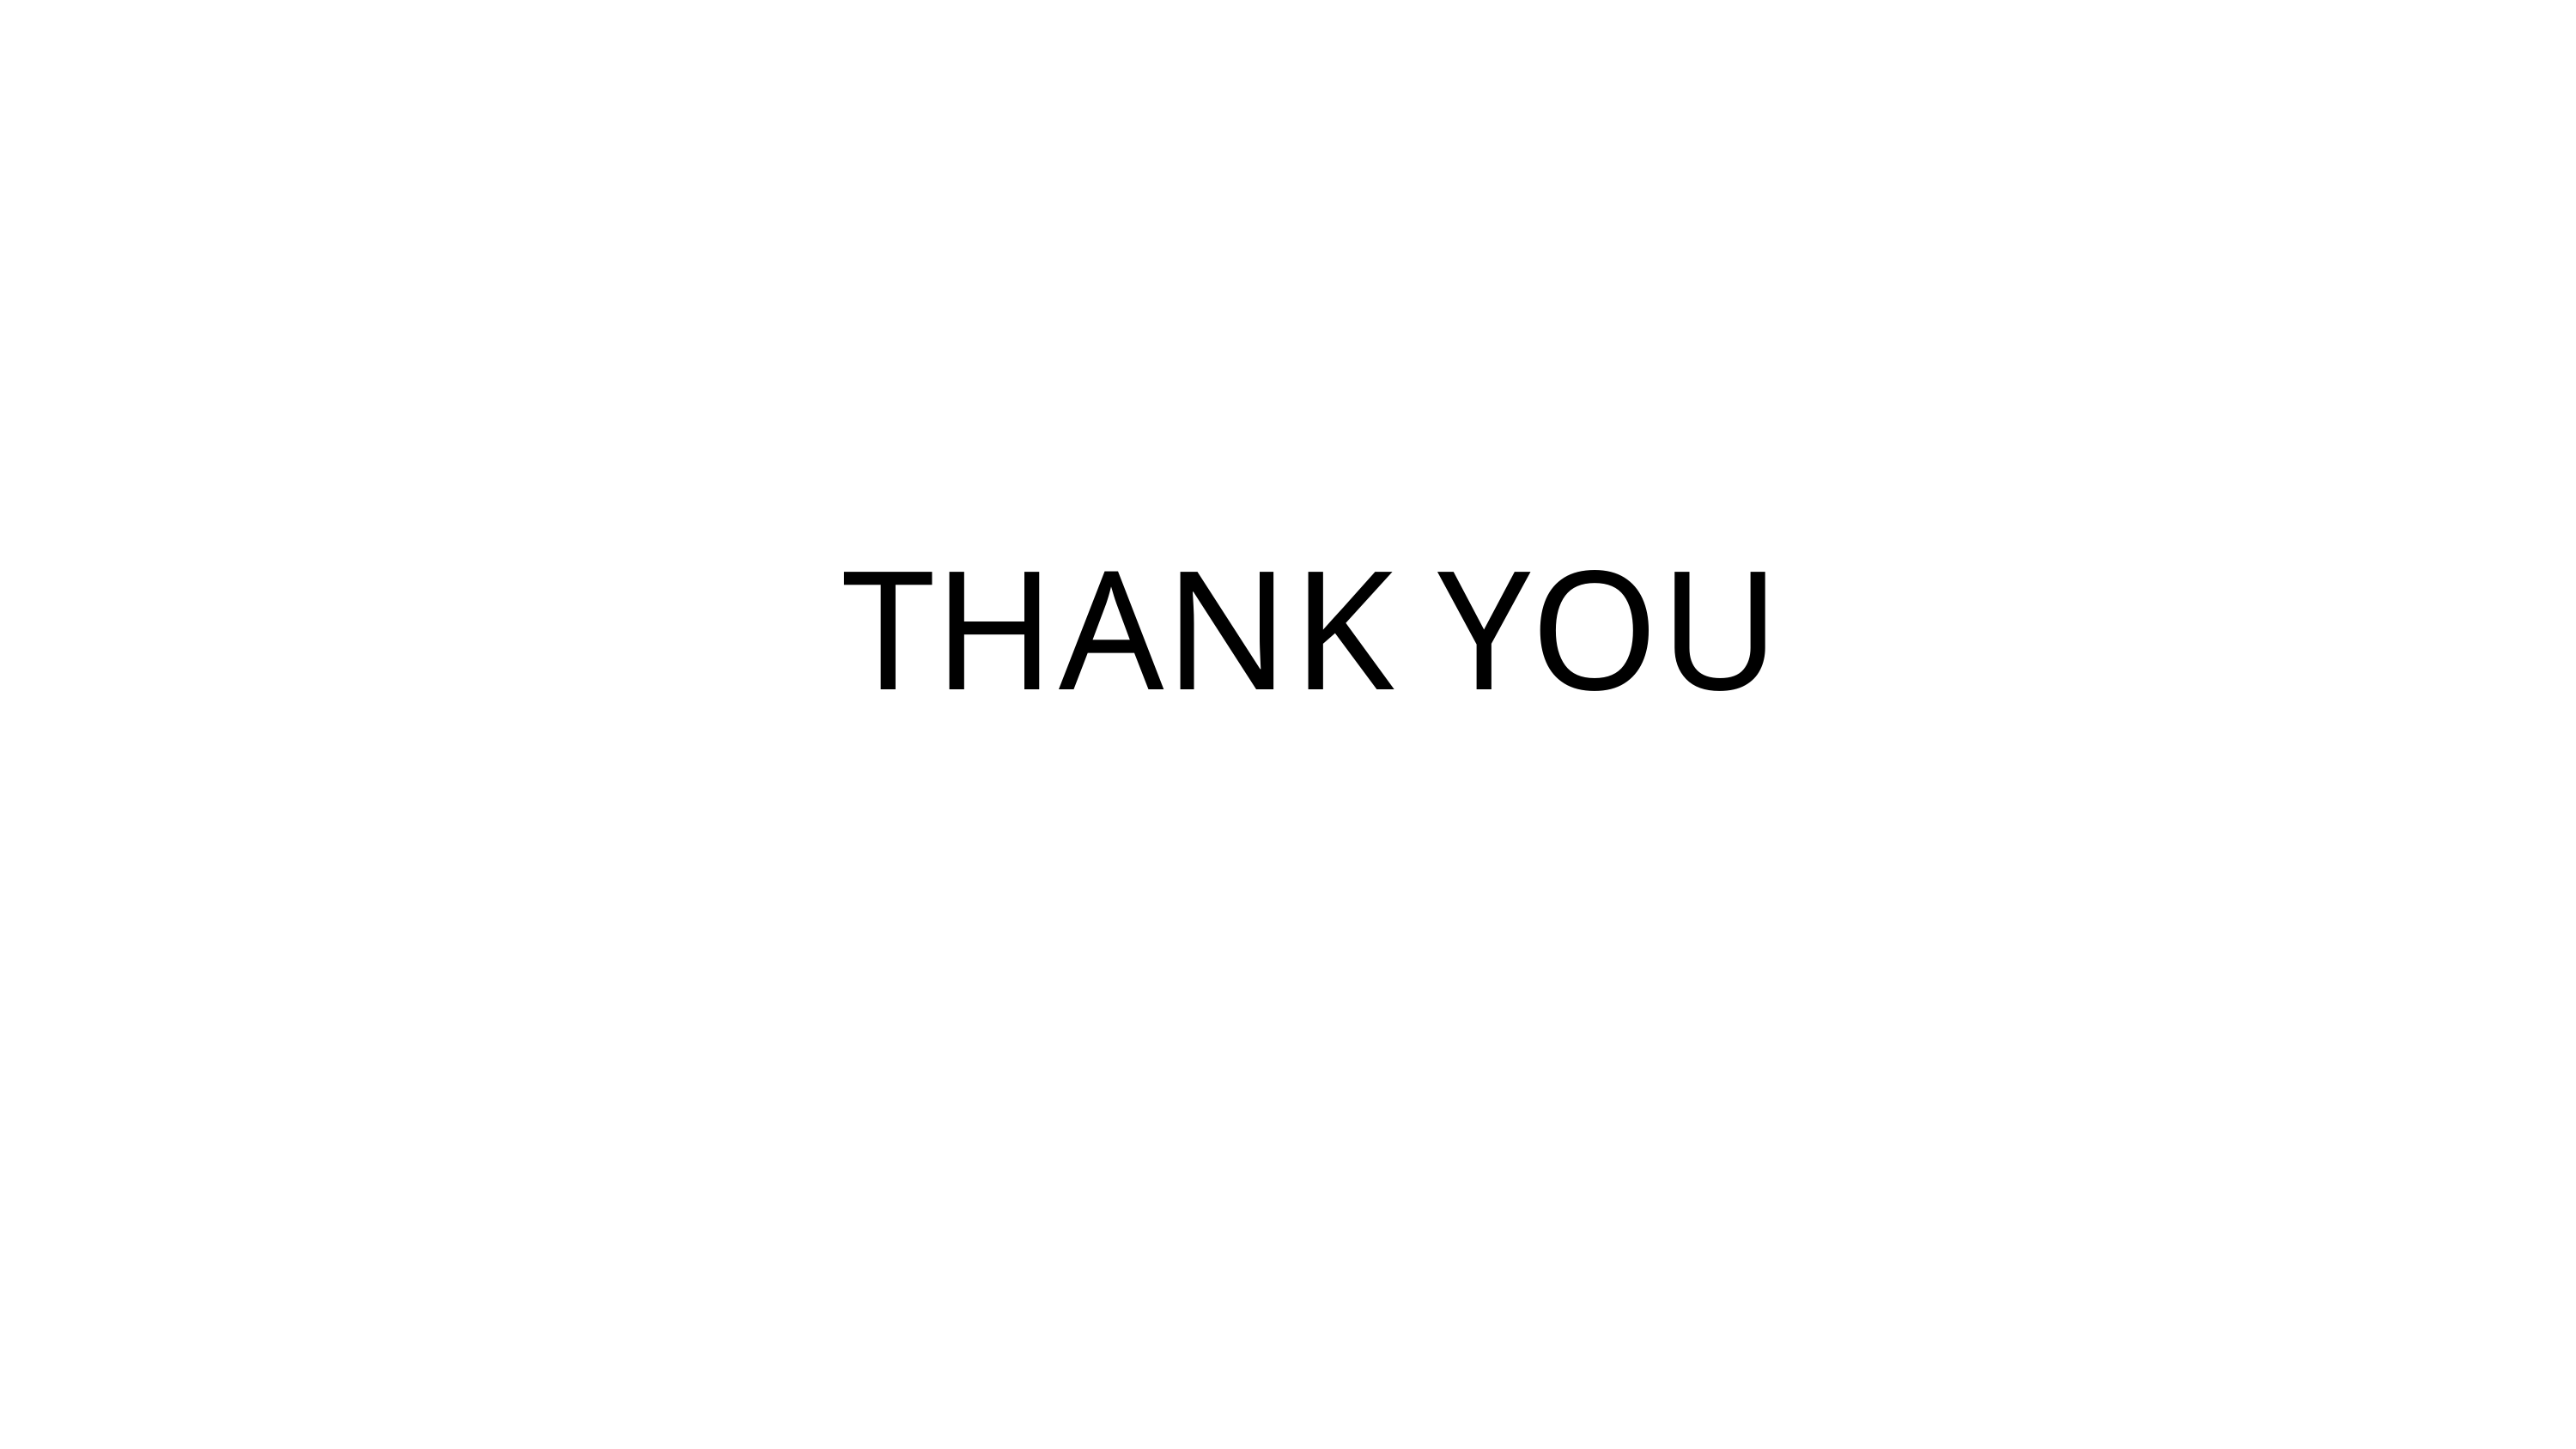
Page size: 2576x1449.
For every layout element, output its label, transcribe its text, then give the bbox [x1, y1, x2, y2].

title THANK YOU [841, 523, 1795, 767]
